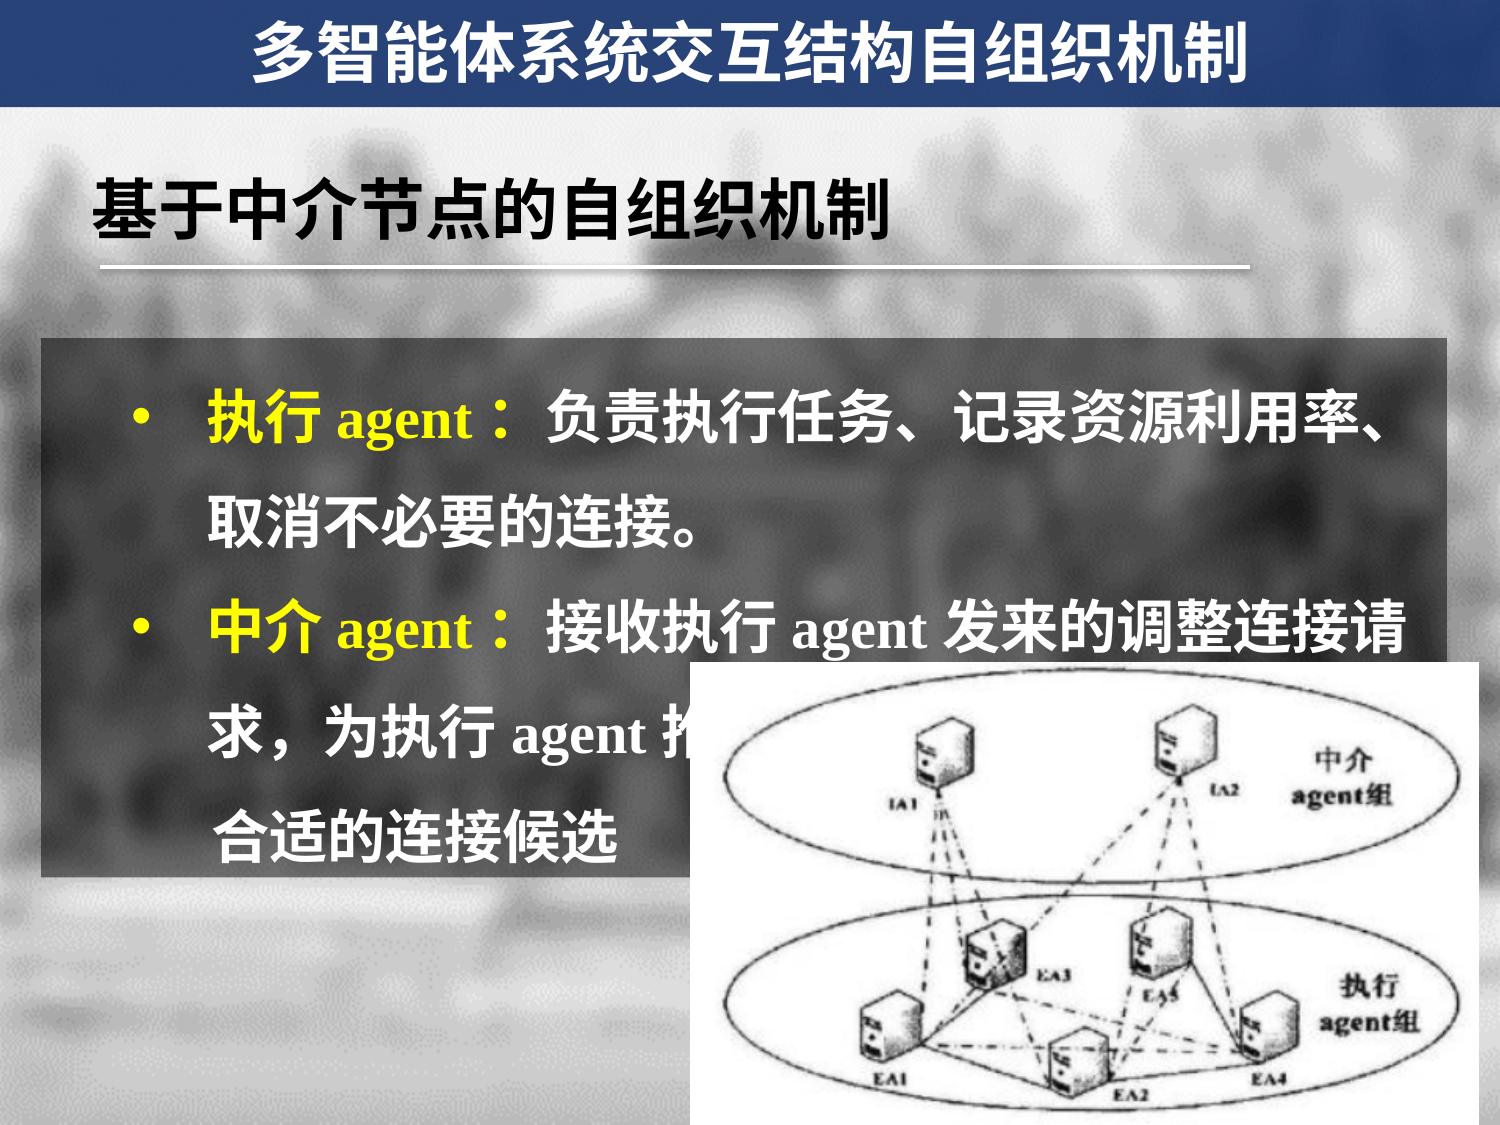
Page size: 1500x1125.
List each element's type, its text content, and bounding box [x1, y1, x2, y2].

picture [0, 109, 1500, 1125]
text_box 执行agent：负责执行任务、记录资源利用率、取消不必要的连接。 中介agent：接收执行agent发来的调整连接请求，为执行agent推荐 合适的连接候选 [41, 338, 1447, 878]
text_box 多智能体系统交互结构自组织机制 [0, 0, 1500, 109]
text_box 基于中介节点的自组织机制 [76, 160, 1377, 256]
